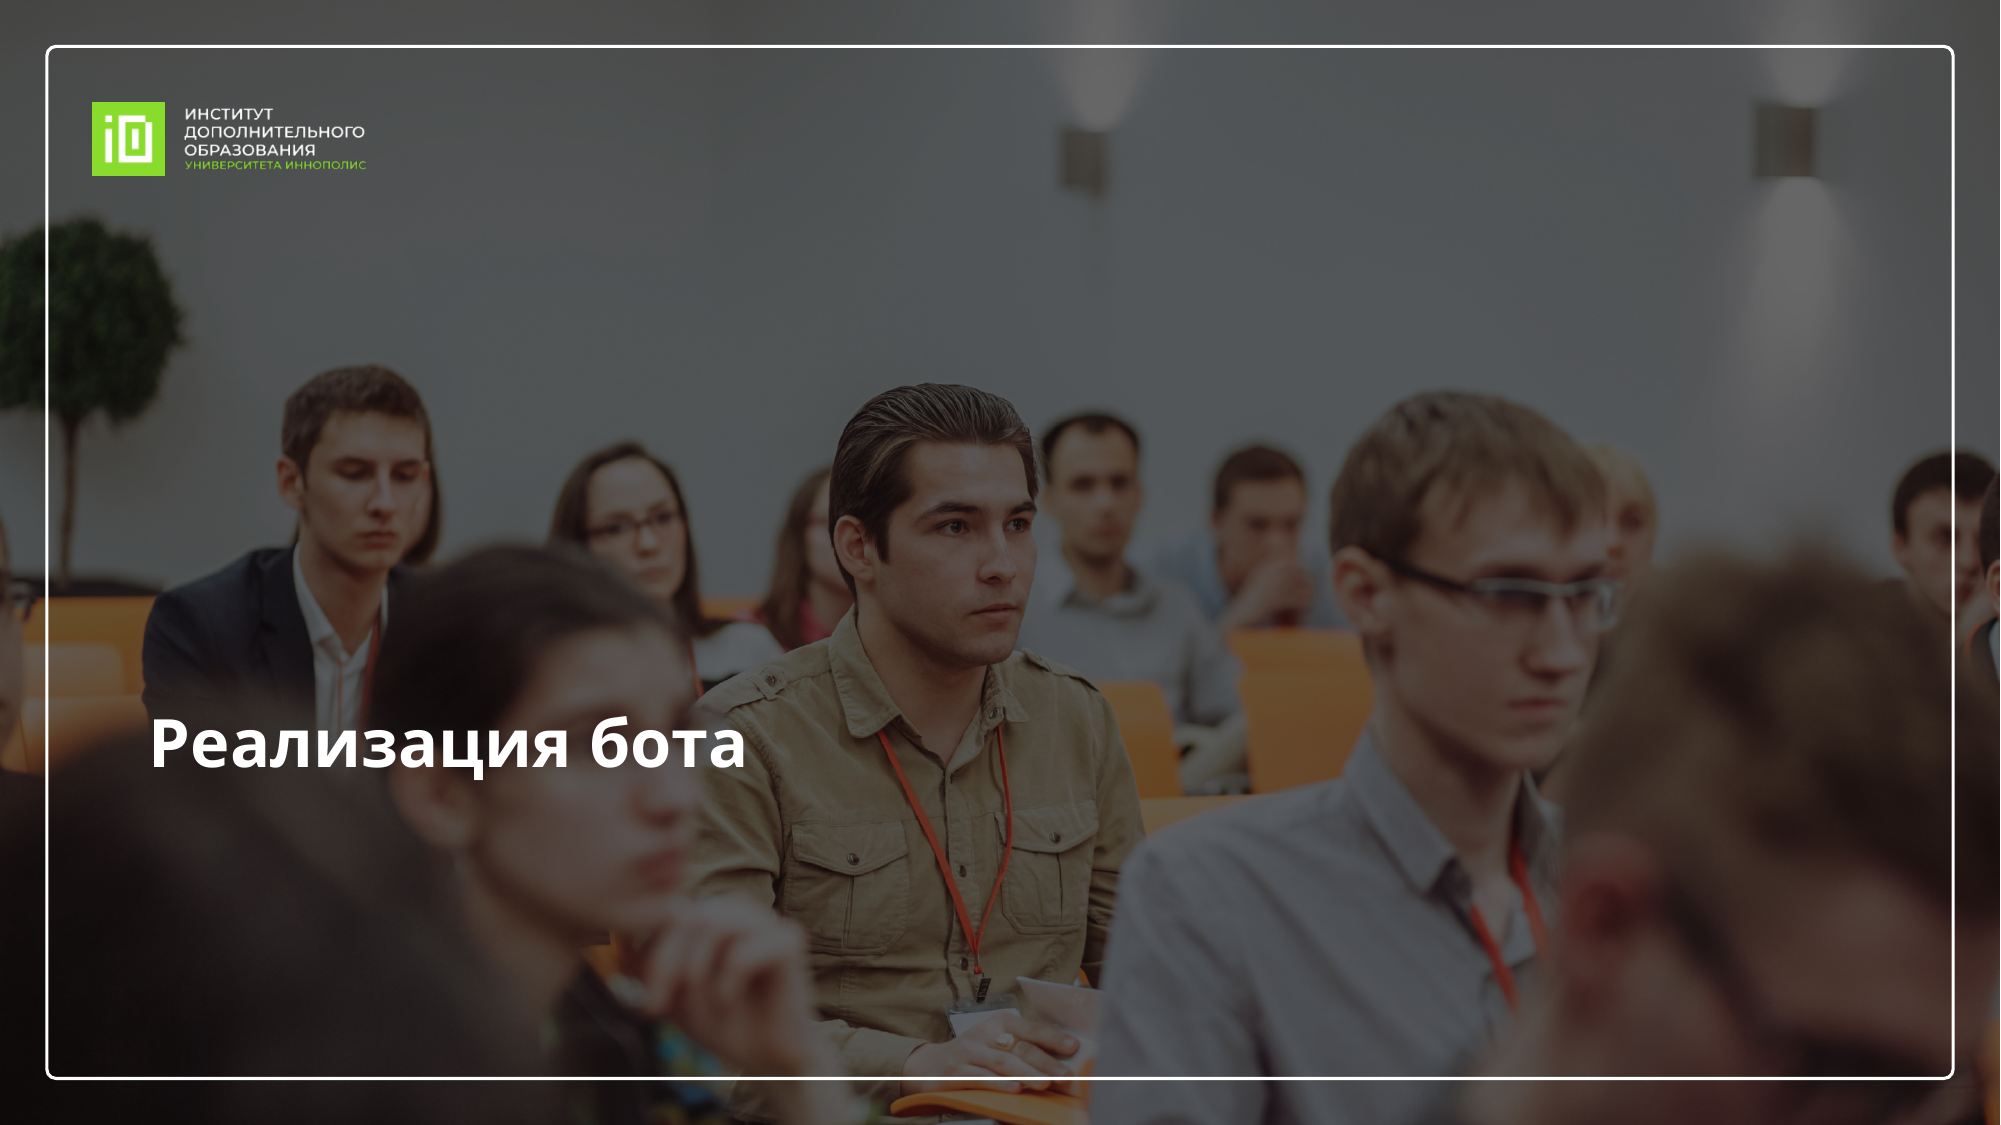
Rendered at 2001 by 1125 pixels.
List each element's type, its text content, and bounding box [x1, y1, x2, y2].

text_box [556, 189, 1444, 936]
title Реализация бота [134, 693, 556, 874]
picture [0, 0, 2000, 1125]
